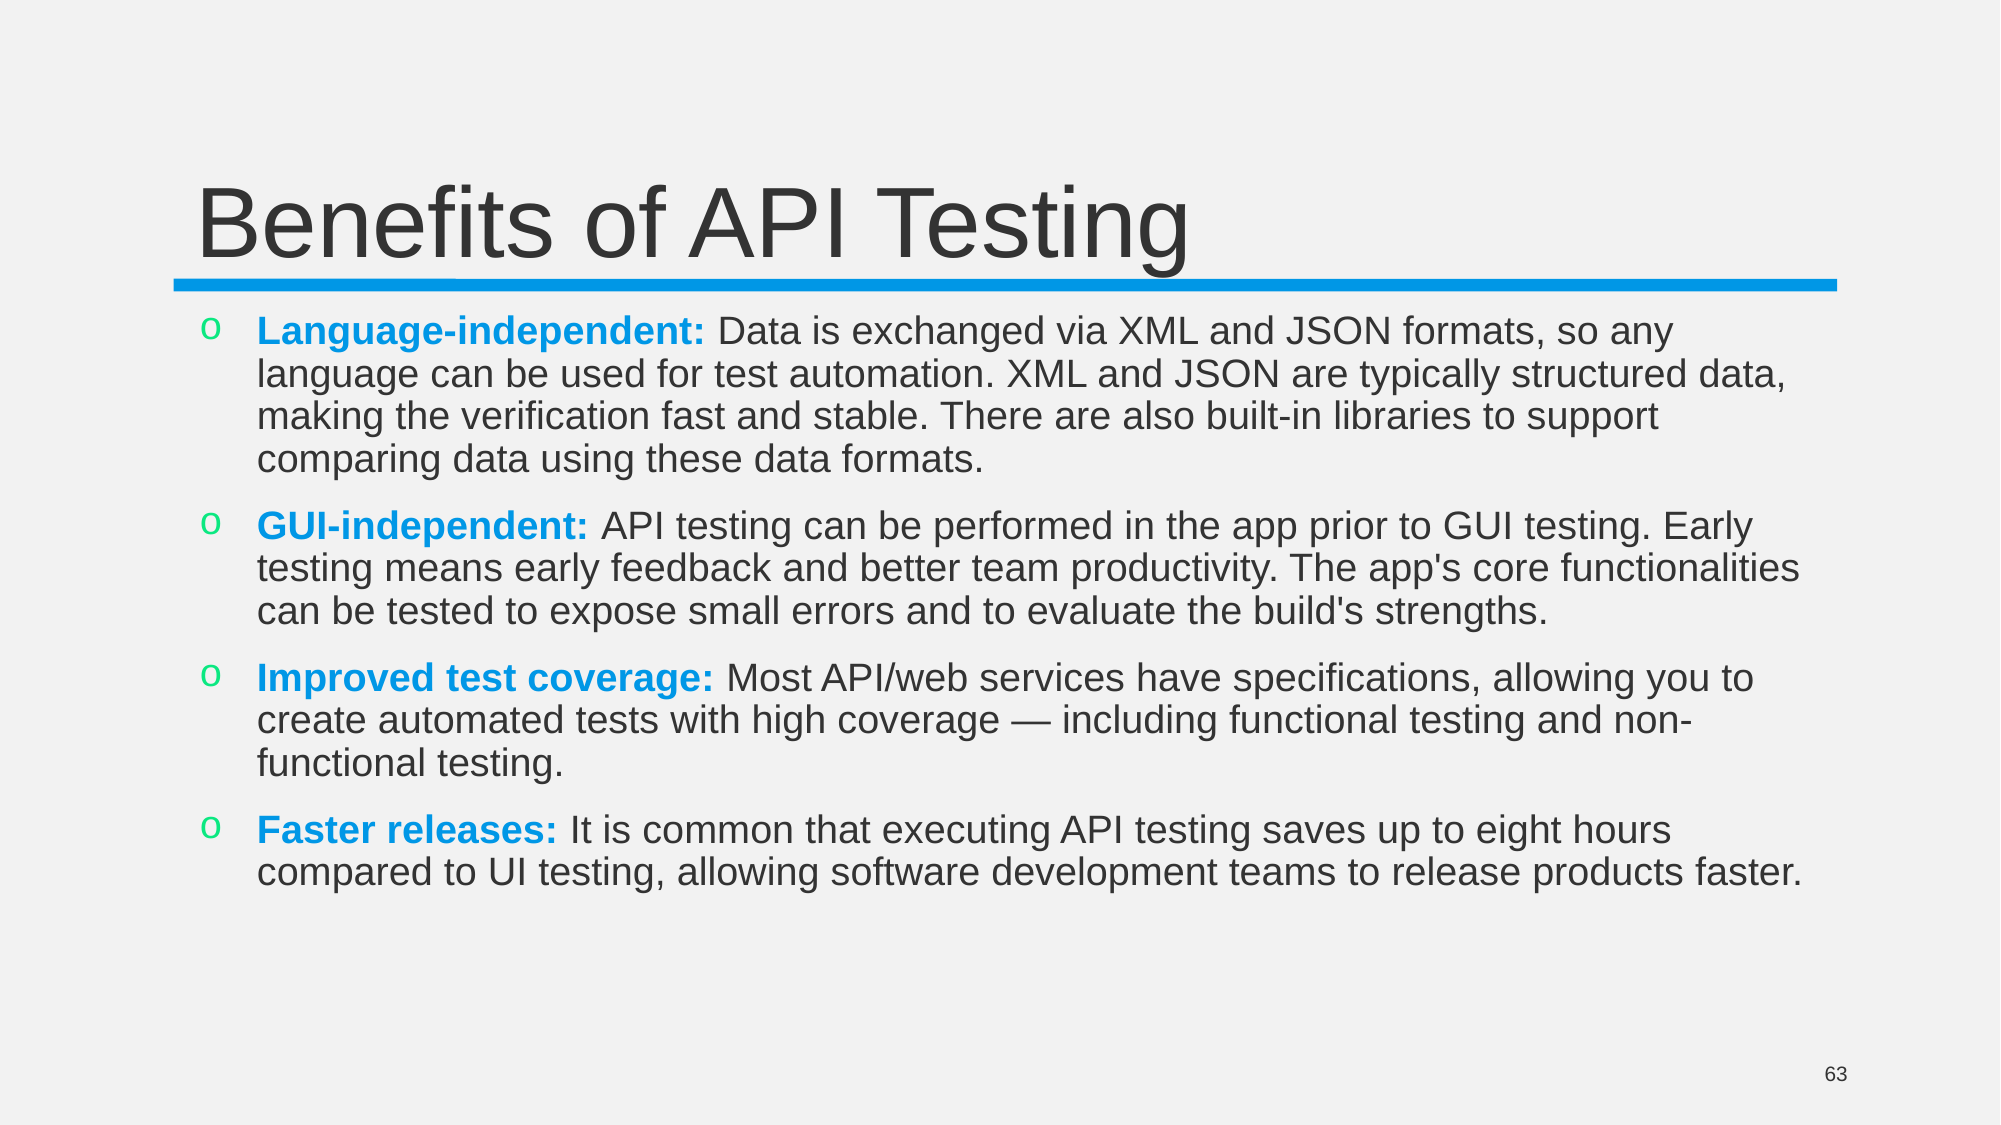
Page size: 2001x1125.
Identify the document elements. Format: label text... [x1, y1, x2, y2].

list Language-independent: Data is exchanged via XML and JSON formats, so any language can be used for test automation. XML and JSON are typically structured data, making the verification fast and stable. There are also built-in libraries to support comparing data using these data formats. GUI-independent: API testing can be performed in the app prior to GUI testing. Early testing means early feedback and better team productivity. The app's core functionalities can be tested to expose small errors and to evaluate the build's strengths. Improved test coverage: Most API/web services have specifications, allowing you to create automated tests with high coverage — including functional testing and non-functional testing. Faster releases: It is common that executing API testing saves up to eight hours compared to UI testing, allowing software development teams to release products faster. [180, 302, 1830, 963]
title Benefits of API Testing [180, 47, 1830, 285]
slide_number 63 [1412, 1042, 1863, 1103]
